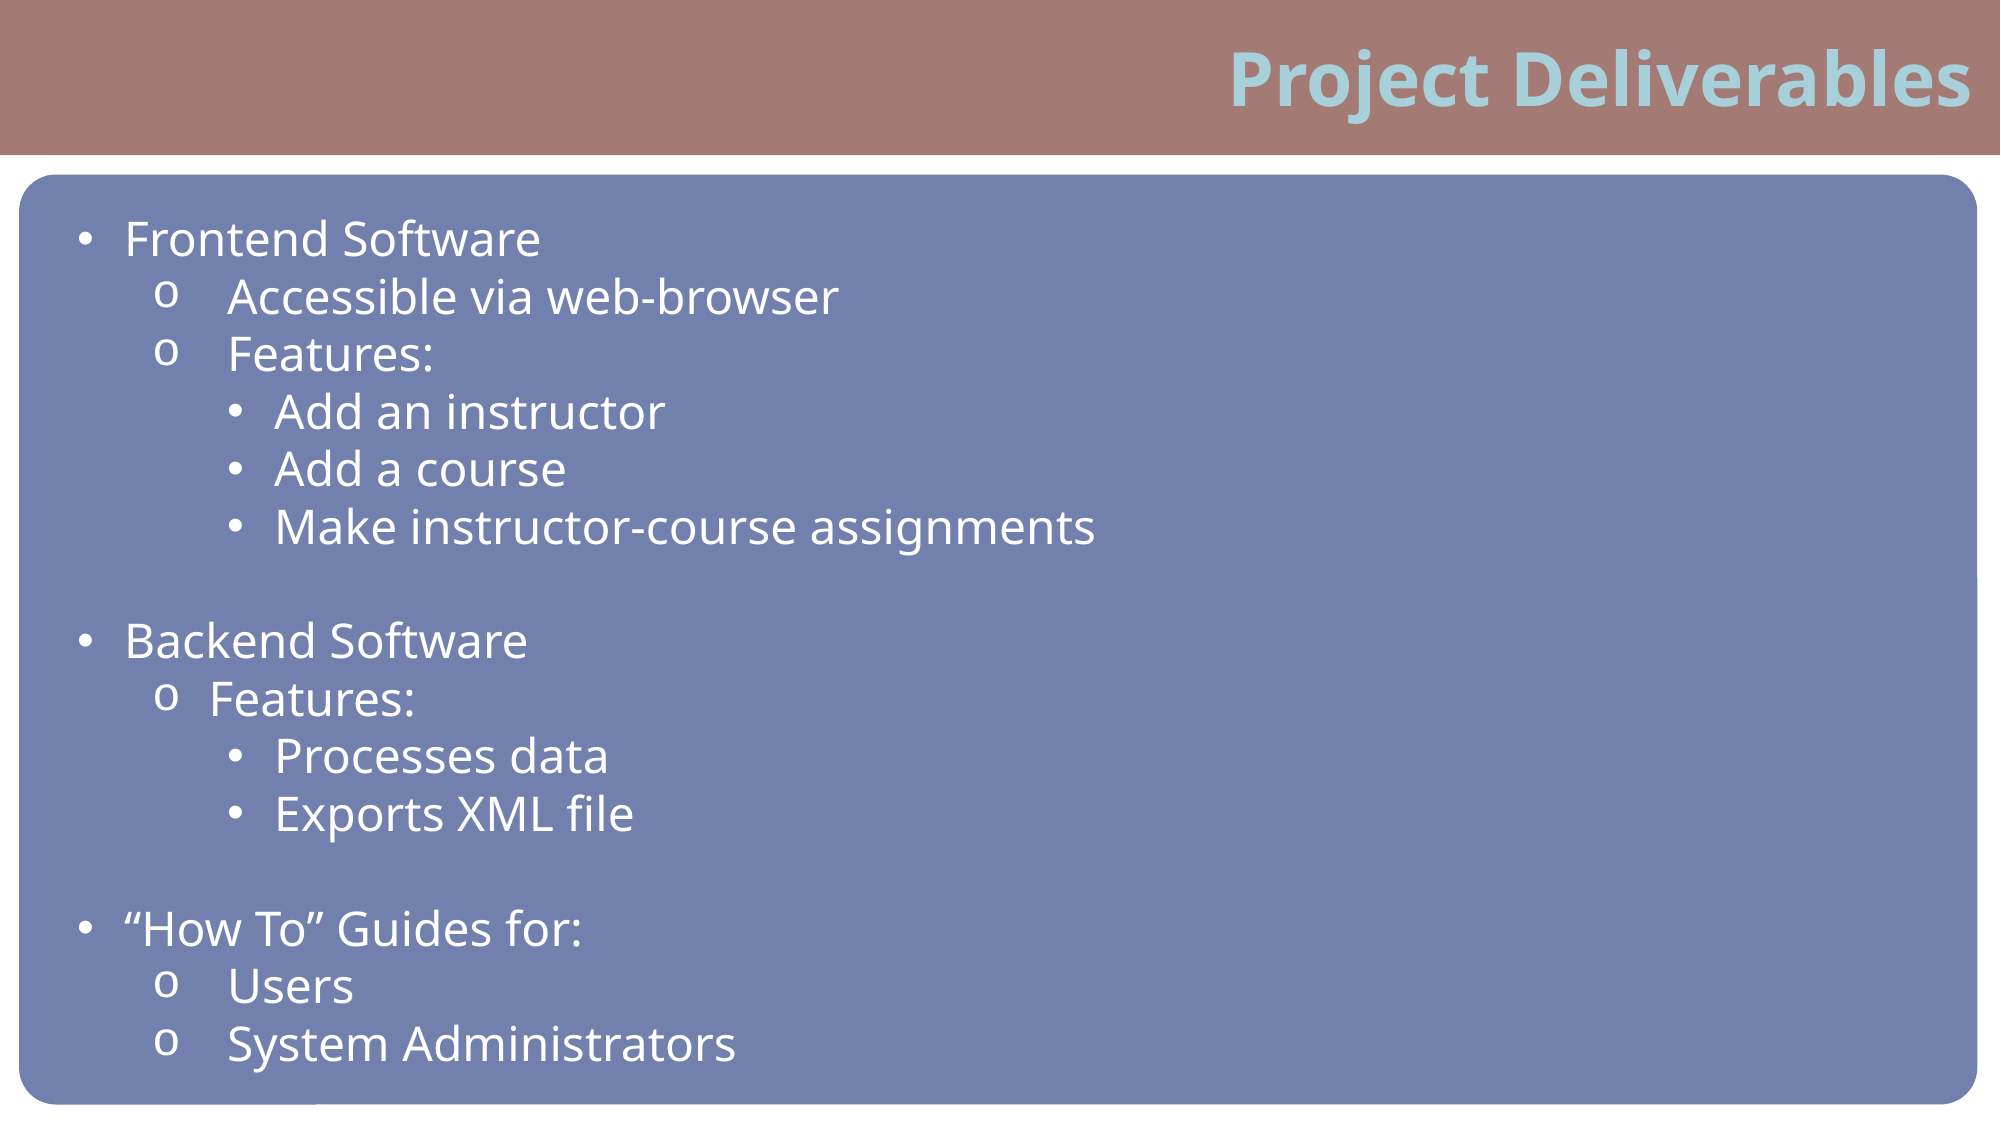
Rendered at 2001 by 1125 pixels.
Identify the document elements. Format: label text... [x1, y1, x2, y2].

text_box [0, 0, 2000, 156]
text_box Project Deliverables [1200, 23, 2000, 129]
text_box [18, 173, 1979, 1106]
text_box Frontend Software Accessible via web-browser Features: Add an instructor Add a course Make instructor-course assignments Backend Software Features: Processes data Exports XML file “How To” Guides for: Users System Administrators [62, 201, 1938, 1125]
